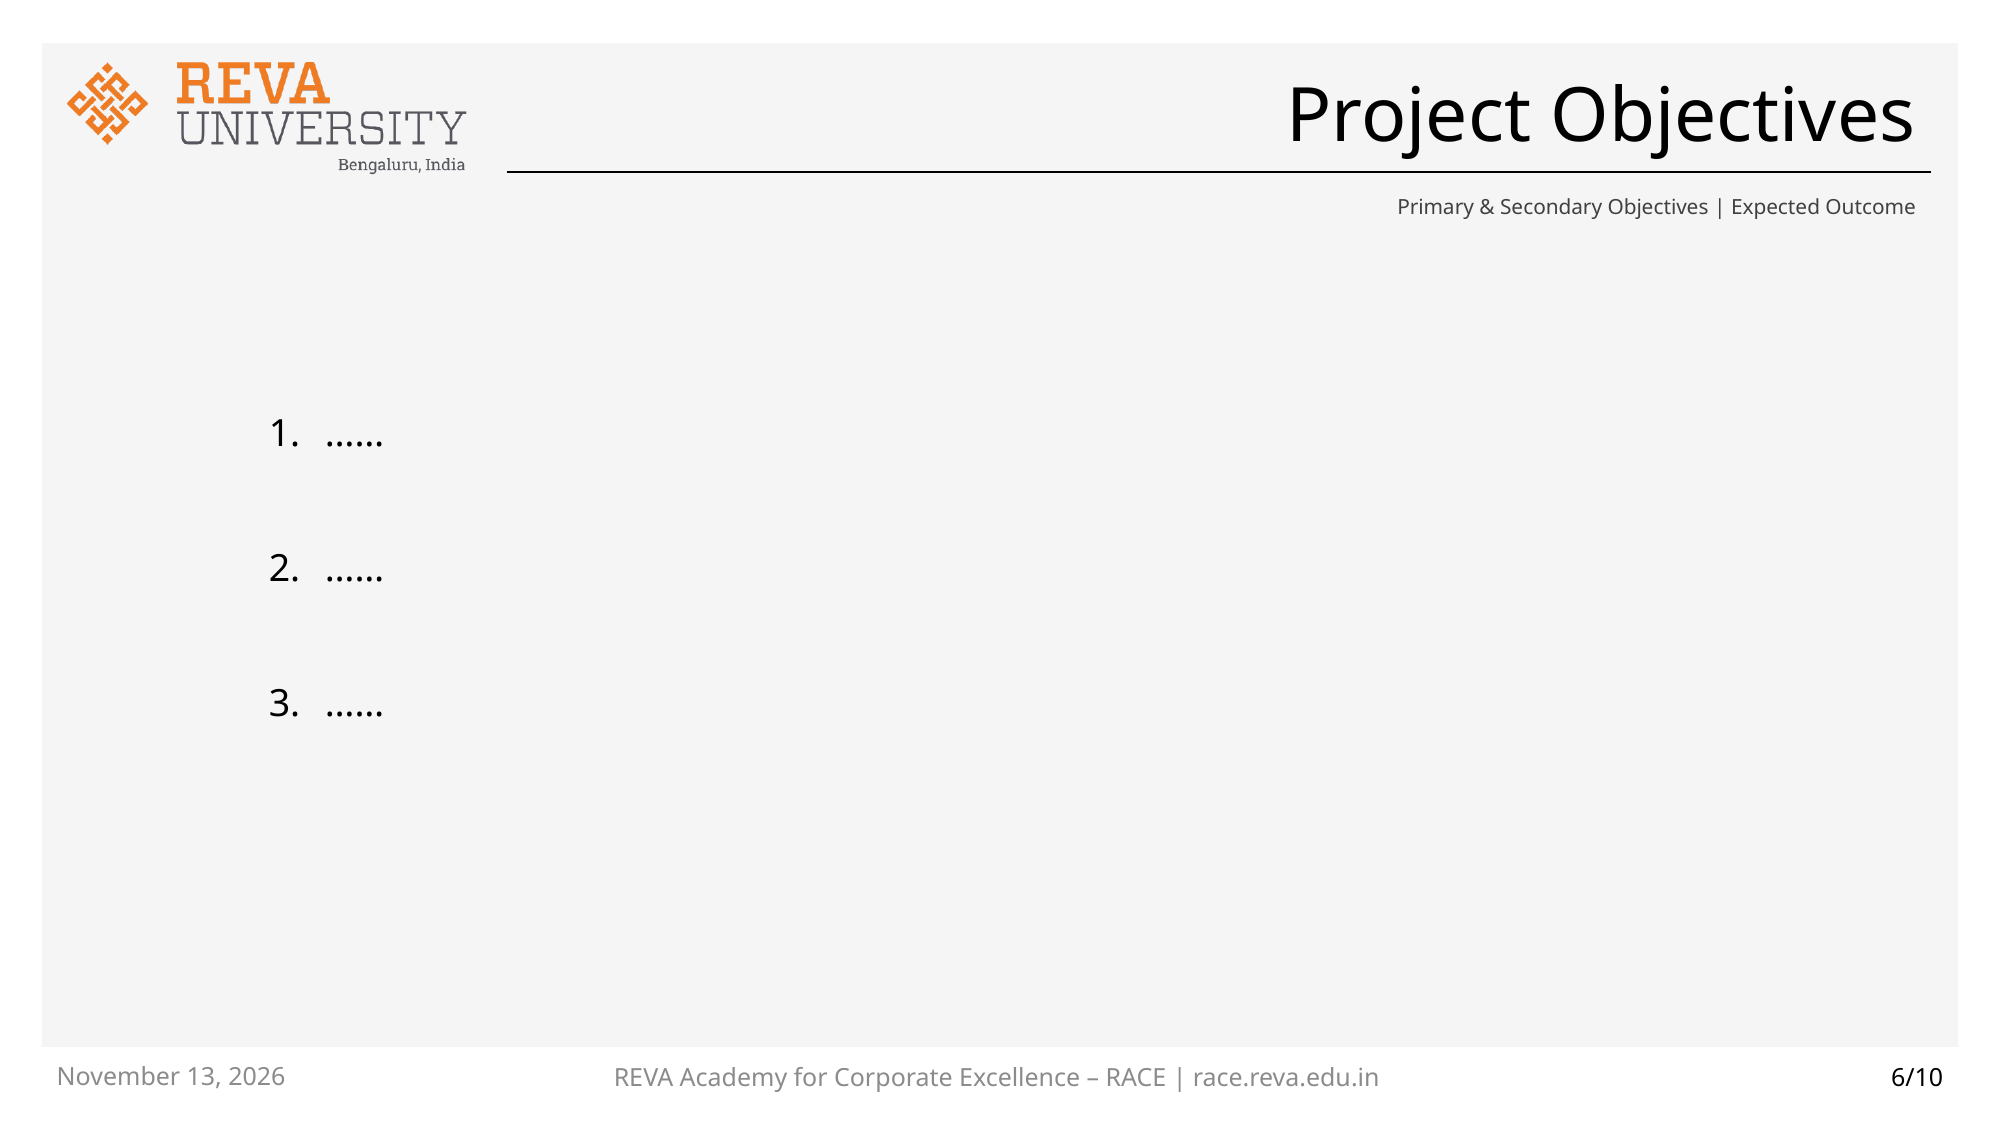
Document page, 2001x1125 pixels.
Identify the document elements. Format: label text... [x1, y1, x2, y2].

picture [65, 62, 467, 176]
slide_number 6/10 [1508, 1047, 1959, 1107]
text_box …… …… …… [254, 312, 1837, 732]
footer REVA Academy for Corporate Excellence – RACE | race.reva.edu.in [520, 1047, 1475, 1107]
text_box Primary & Secondary Objectives | Expected Outcome [1301, 186, 1931, 251]
title Project Objectives [555, 62, 1931, 173]
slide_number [41, 1047, 492, 1107]
